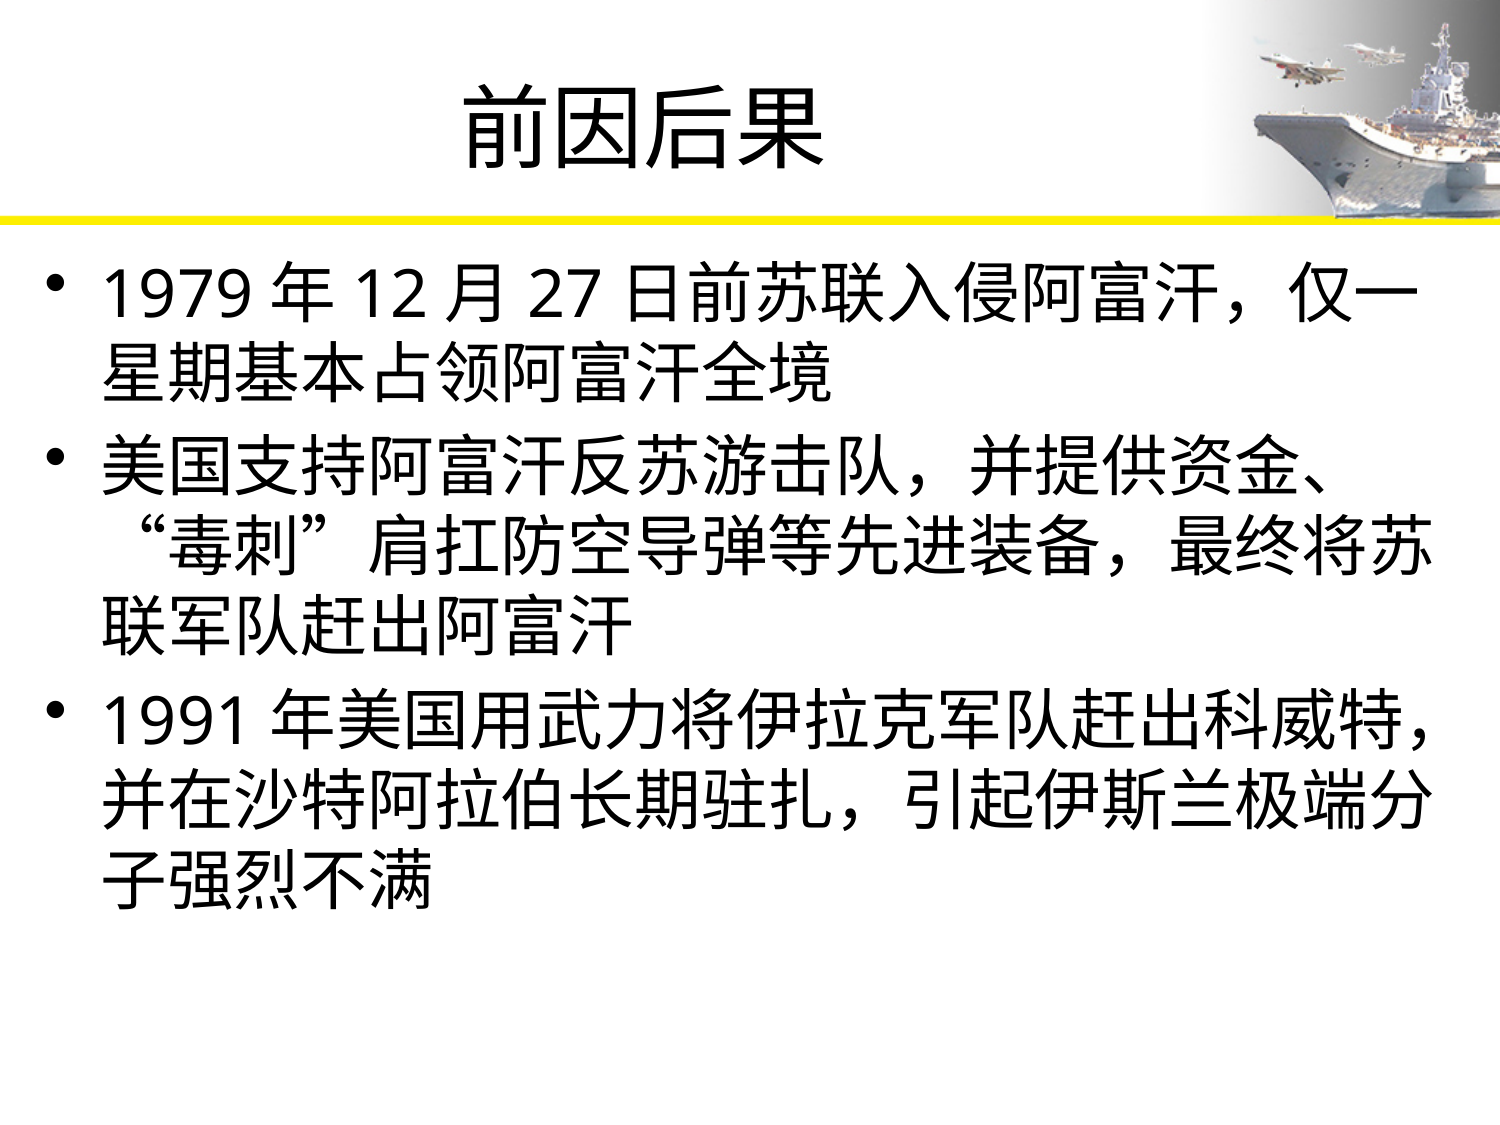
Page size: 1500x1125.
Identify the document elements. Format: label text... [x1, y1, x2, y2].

title 前因后果 [29, 30, 1259, 219]
list 1979年12月27日前苏联入侵阿富汗，仅一星期基本占领阿富汗全境 美国支持阿富汗反苏游击队，并提供资金、“毒刺”肩扛防空导弹等先进装备，最终将苏联军队赶出阿富汗 1991年美国用武力将伊拉克军队赶出科威特，并在沙特阿拉伯长期驻扎，引起伊斯兰极端分子强烈不满 [29, 243, 1460, 1036]
picture [0, 0, 1500, 225]
